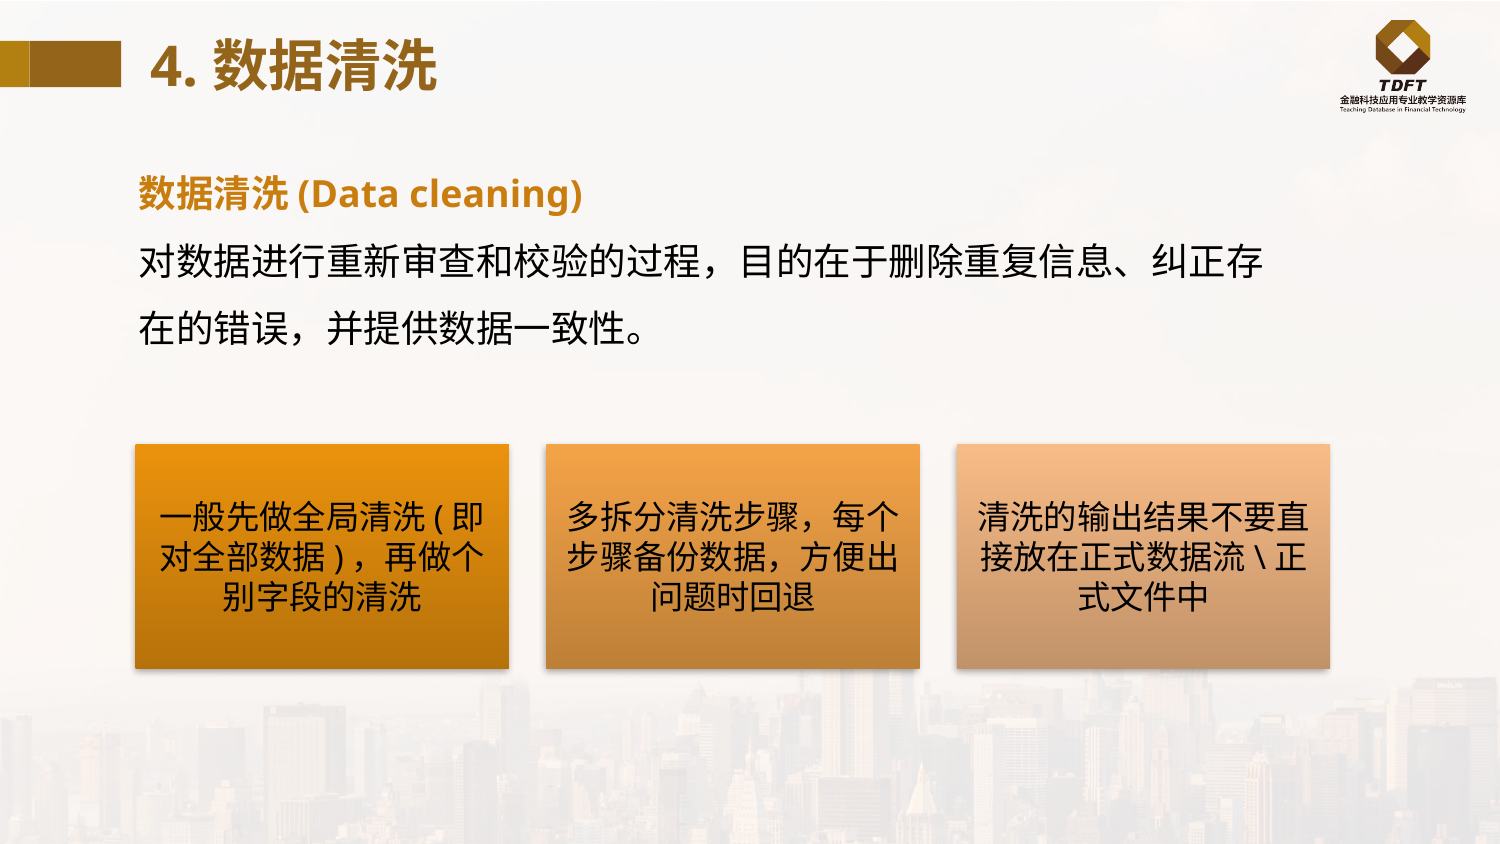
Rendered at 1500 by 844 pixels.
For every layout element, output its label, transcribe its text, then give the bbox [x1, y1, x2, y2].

text_box 数据清洗(Data cleaning) 对数据进行重新审查和校验的过程，目的在于删除重复信息、纠正存在的错误，并提供数据一致性。 [123, 140, 1312, 358]
picture [0, 1, 1500, 844]
text_box [28, 39, 123, 89]
text_box [0, 39, 28, 89]
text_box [135, 326, 1331, 786]
text_box 4.数据清洗 [135, 19, 1233, 110]
